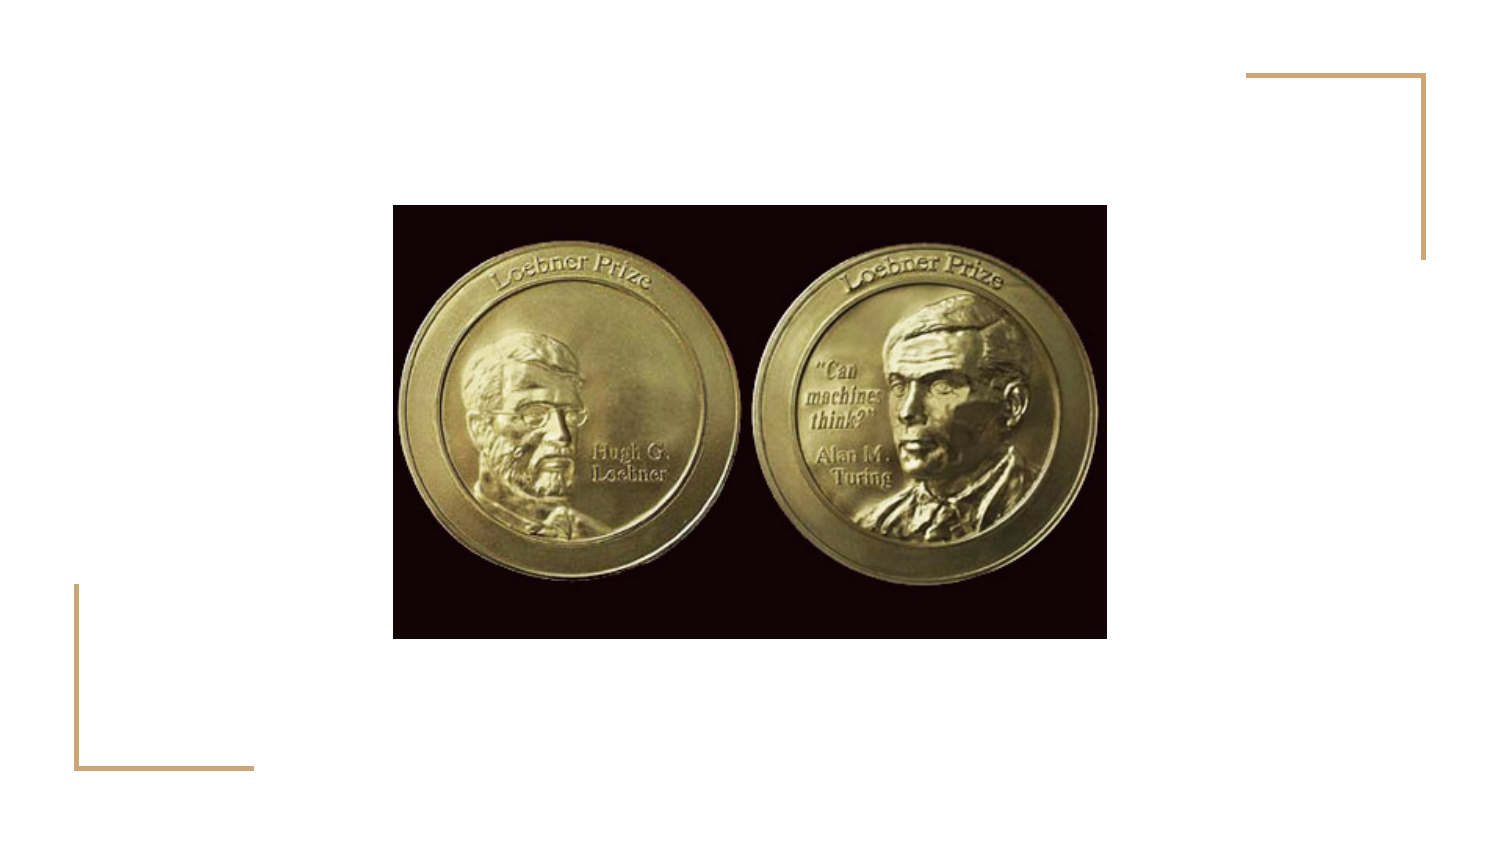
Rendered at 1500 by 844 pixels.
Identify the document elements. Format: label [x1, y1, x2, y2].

picture [393, 205, 1107, 639]
